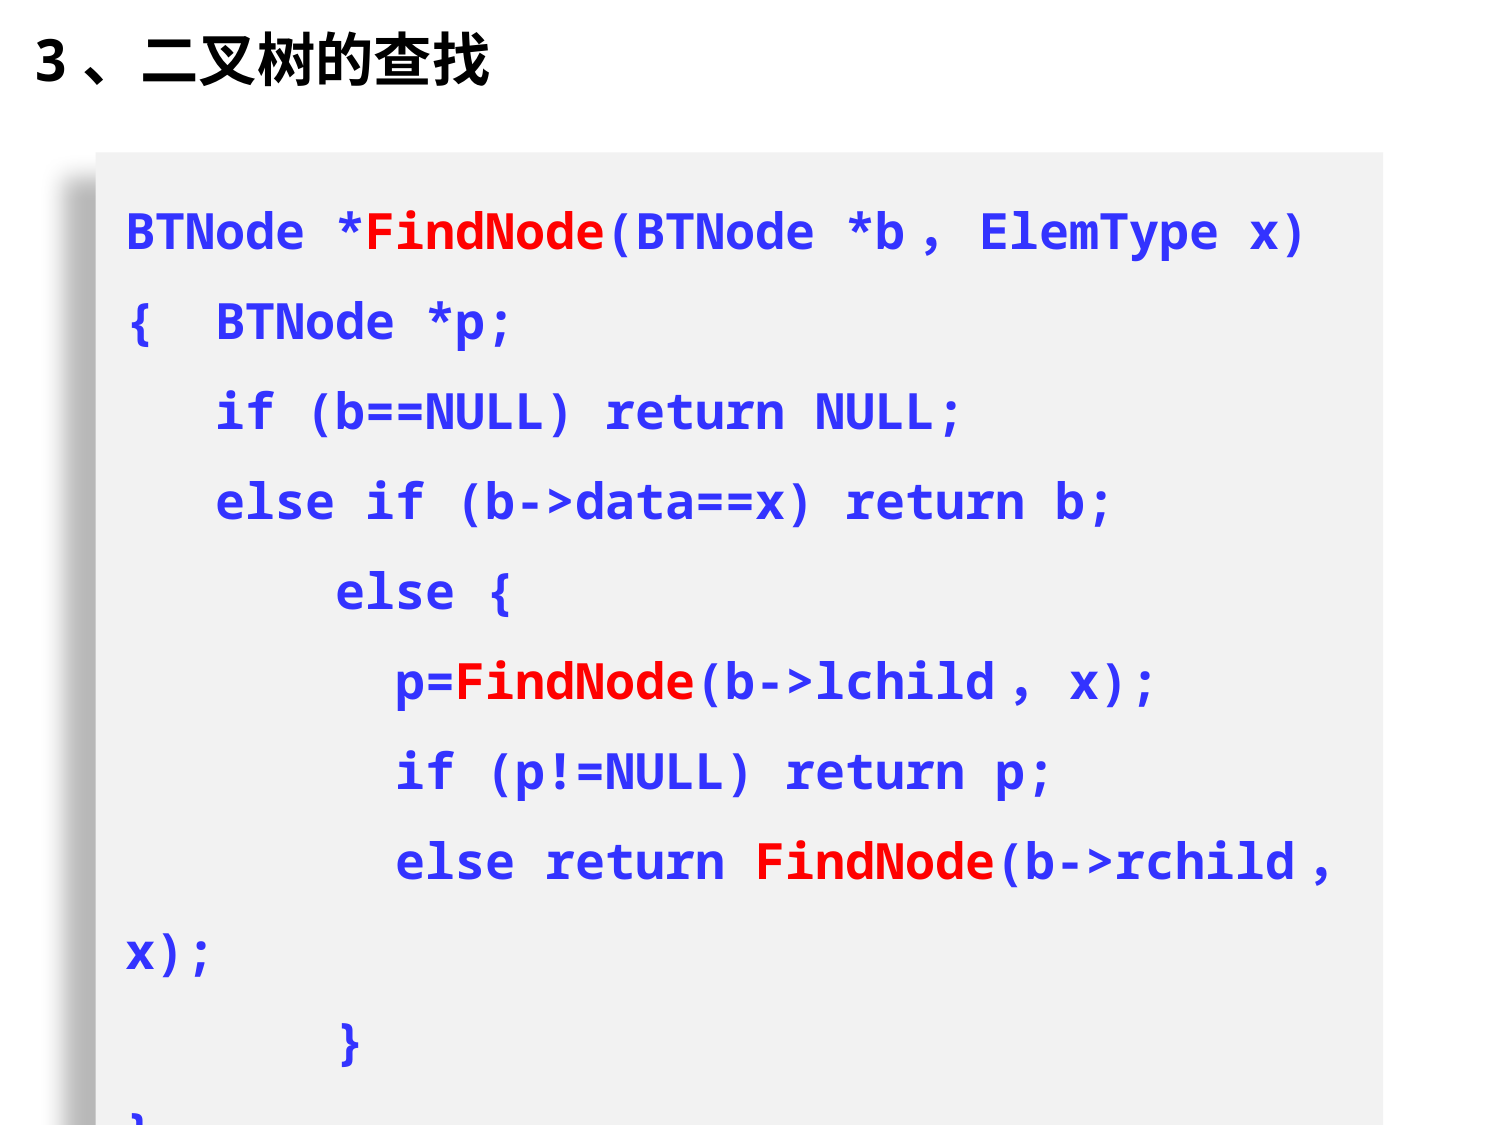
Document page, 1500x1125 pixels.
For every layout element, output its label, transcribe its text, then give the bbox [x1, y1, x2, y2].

text_box 3、二叉树的查找 [18, 16, 1236, 101]
text_box BTNode *FindNode(BTNode *b，ElemType x) { BTNode *p; if (b==NULL) return NULL; else if (b->data==x) return b; else { p=FindNode(b->lchild，x); if (p!=NULL) return p; else return FindNode(b->rchild，x); } } [95, 152, 1384, 1125]
